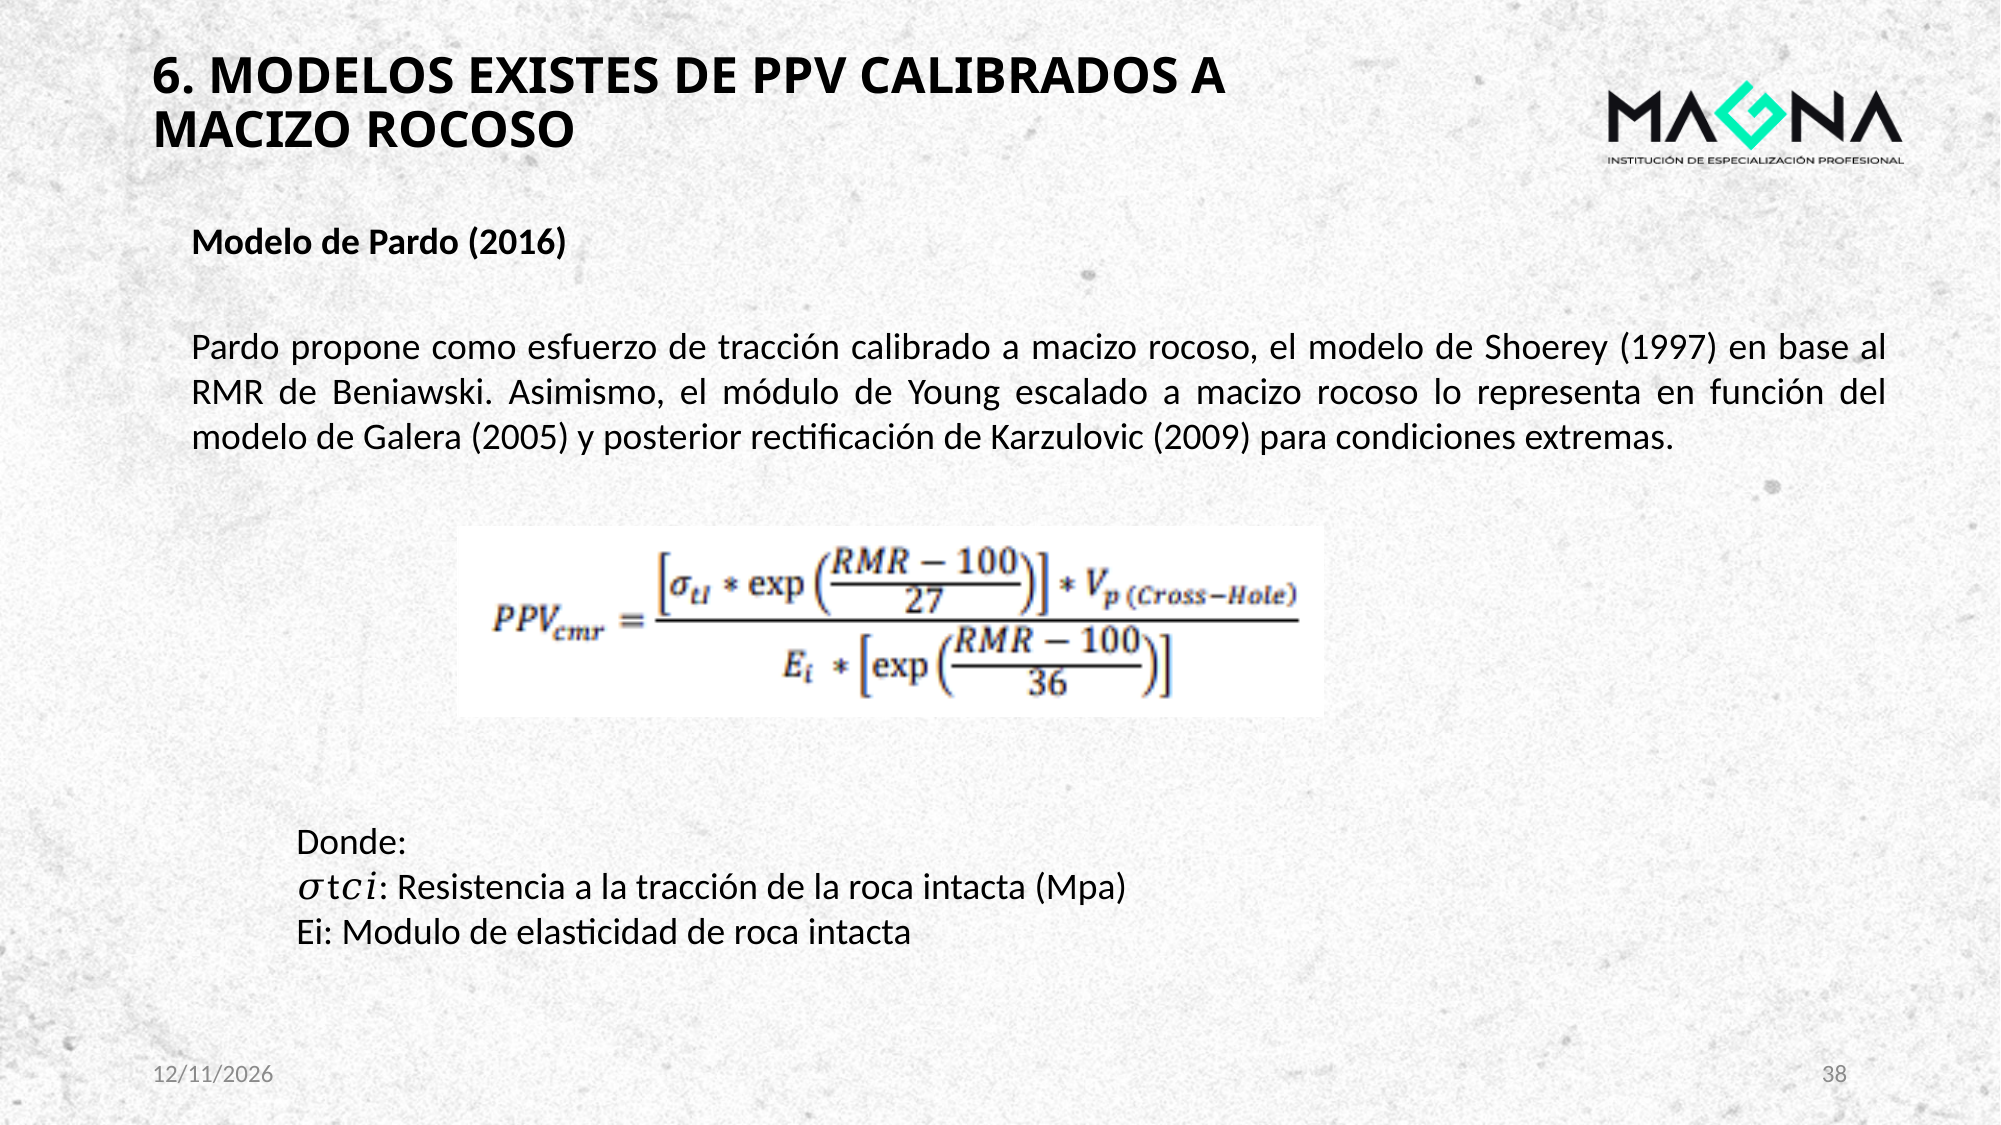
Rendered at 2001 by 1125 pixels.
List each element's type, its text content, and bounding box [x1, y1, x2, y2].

title 6. MODELOS EXISTES DE PPV CALIBRADOS A MACIZO ROCOSO [137, 53, 1426, 156]
slide_number 38 [1412, 1042, 1863, 1103]
text_box Modelo de Pardo (2016) [176, 210, 694, 270]
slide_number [137, 1042, 588, 1103]
text_box Donde: 𝜎t𝑐𝑖: Resistencia a la tracción de la roca intacta (Mpa) Ei: Modulo de elasticidad de roca intacta [281, 810, 1282, 960]
text_box Pardo propone como esfuerzo de tracción calibrado a macizo rocoso, el modelo de Shoerey (1997) en base al RMR de Beniawski. Asimismo, el módulo de Young escalado a macizo rocoso lo representa en función del modelo de Galera (2005) y posterior rectificación de Karzulovic (2009) para condiciones extremas. [176, 314, 1904, 465]
picture [0, 0, 2001, 1125]
